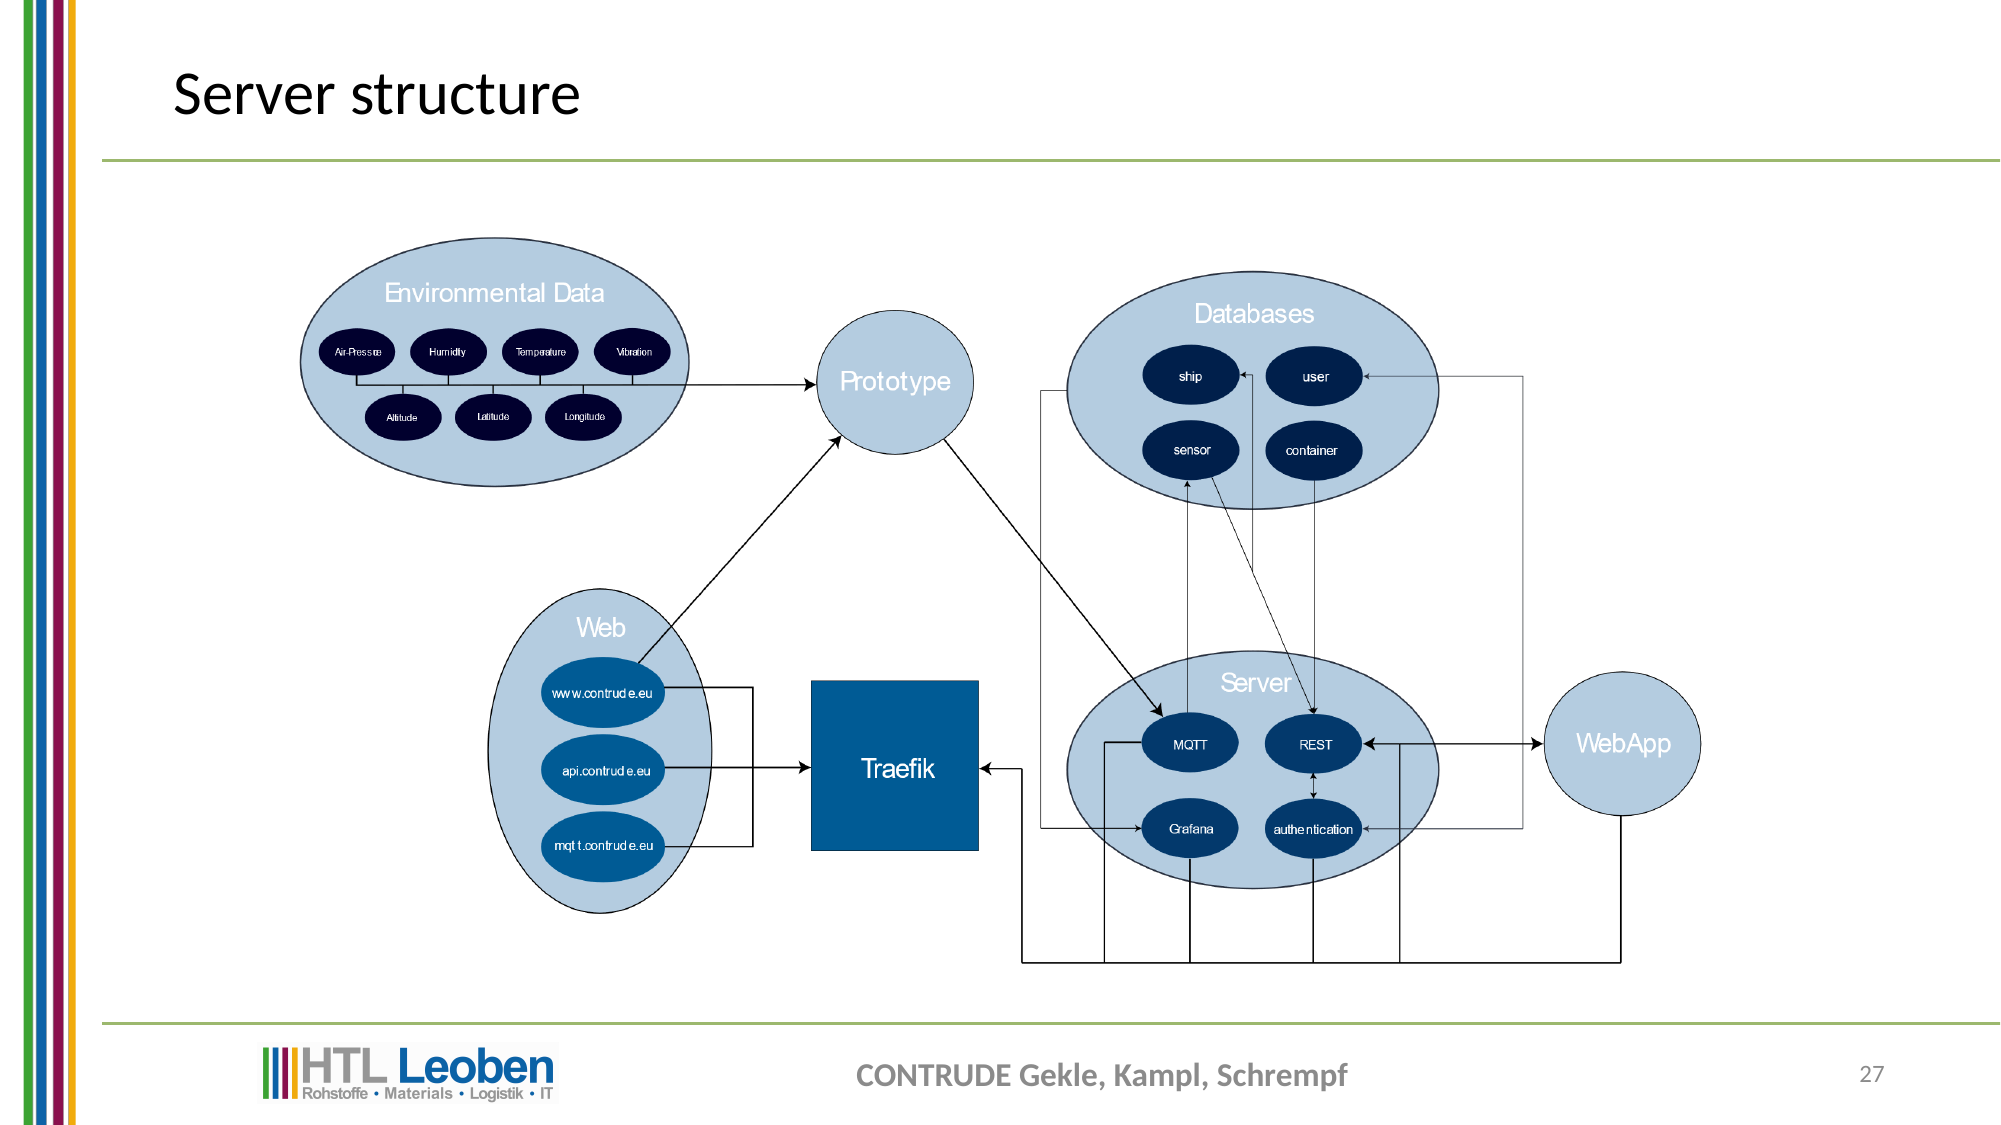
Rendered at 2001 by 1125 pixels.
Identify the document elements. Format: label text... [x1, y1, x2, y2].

picture [257, 1042, 559, 1104]
slide_number 27 [1433, 1042, 1900, 1103]
footer CONTRUDE Gekle, Kampl, Schrempf [432, 1042, 1433, 1103]
title Server structure [158, 30, 1844, 149]
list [259, 172, 1741, 1006]
